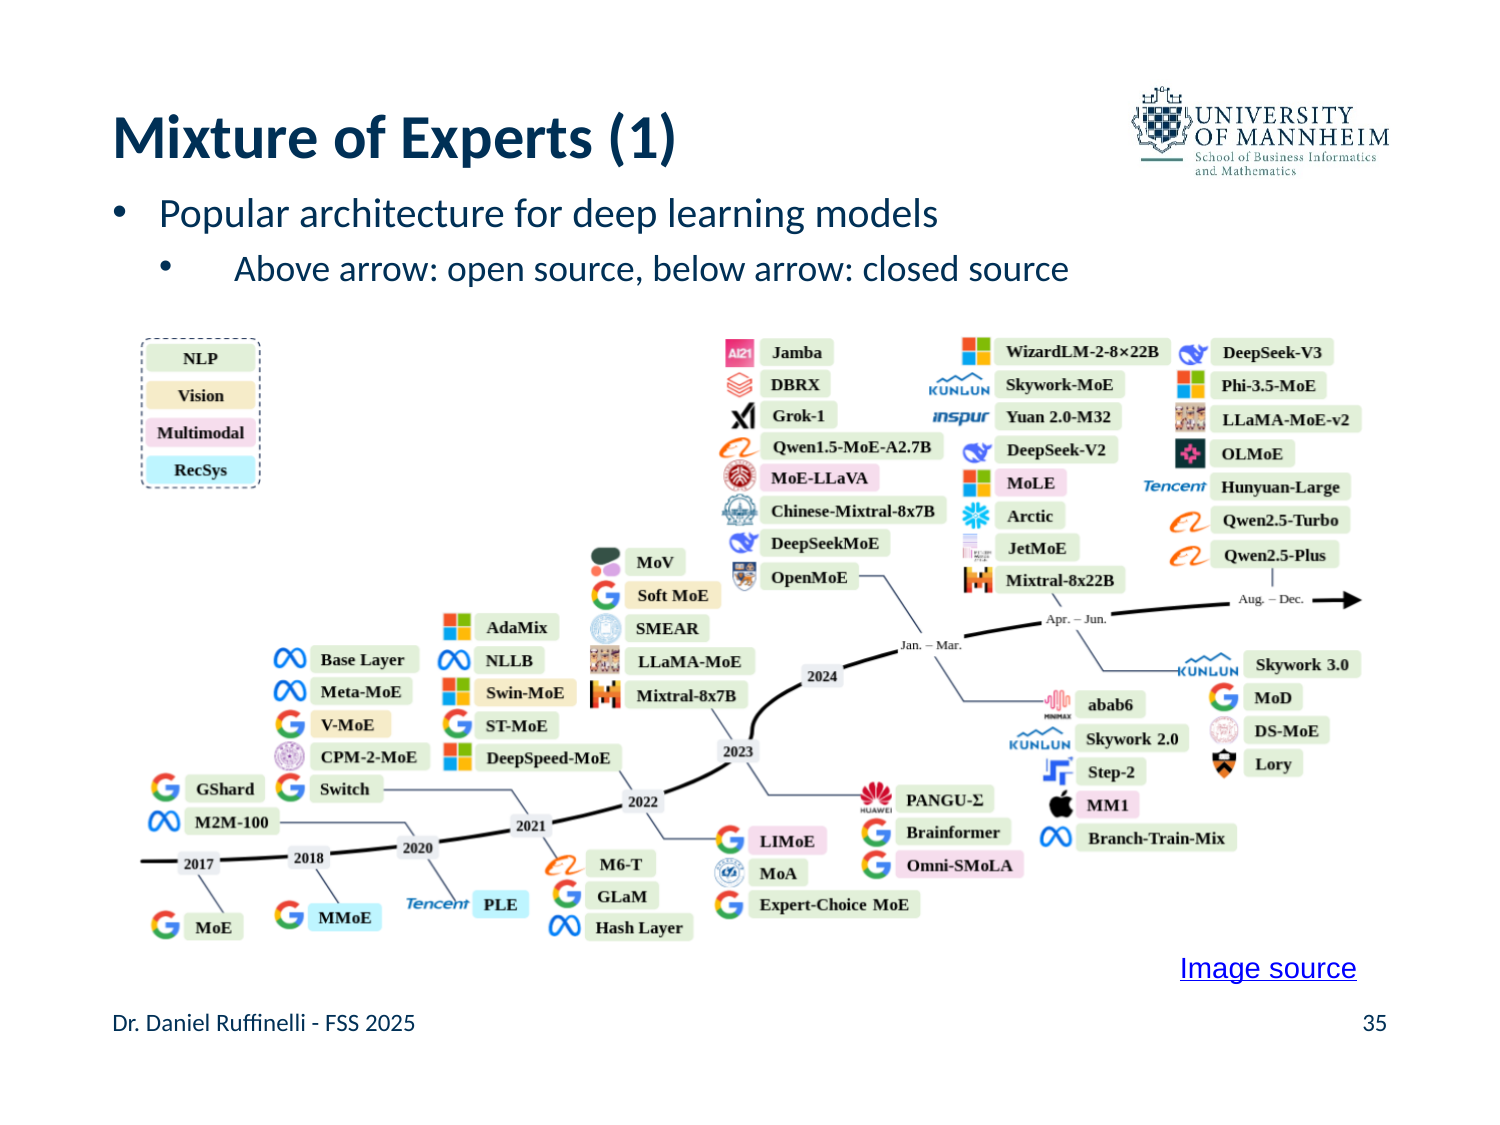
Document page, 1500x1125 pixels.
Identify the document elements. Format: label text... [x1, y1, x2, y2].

title Mixture of Experts (1) [112, 95, 1055, 185]
text_box Image source [1164, 941, 1409, 992]
list Popular architecture for deep learning models Above arrow: open source, below arrow: closed source [112, 185, 1388, 992]
slide_number 35 [1214, 1006, 1388, 1036]
picture [1095, 57, 1425, 211]
picture [131, 322, 1369, 950]
footer Dr. Daniel Ruffinelli - FSS 2025 [112, 1006, 588, 1036]
